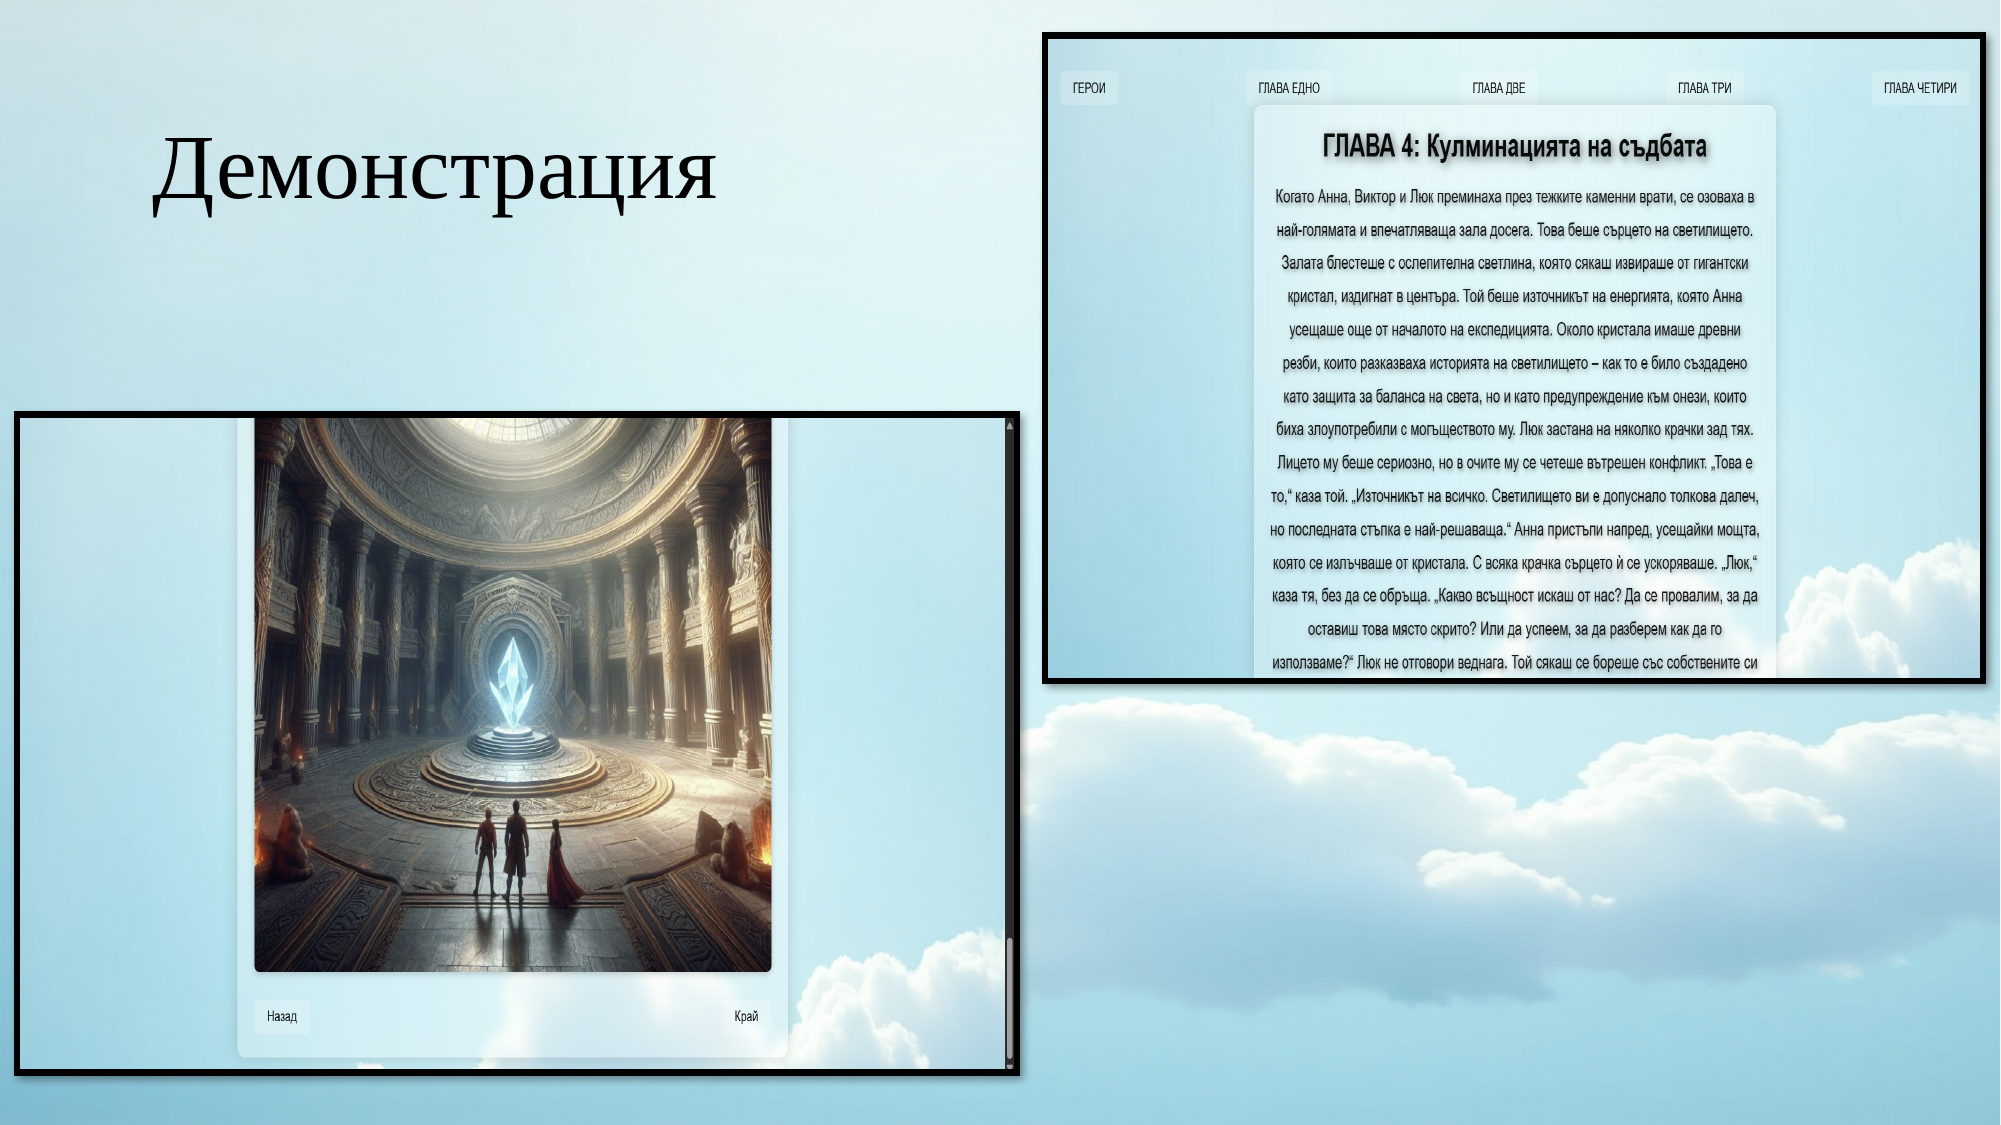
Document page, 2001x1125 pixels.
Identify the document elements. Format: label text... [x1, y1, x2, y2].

title Демонстрация [137, 59, 1041, 278]
picture [0, 0, 2001, 1125]
